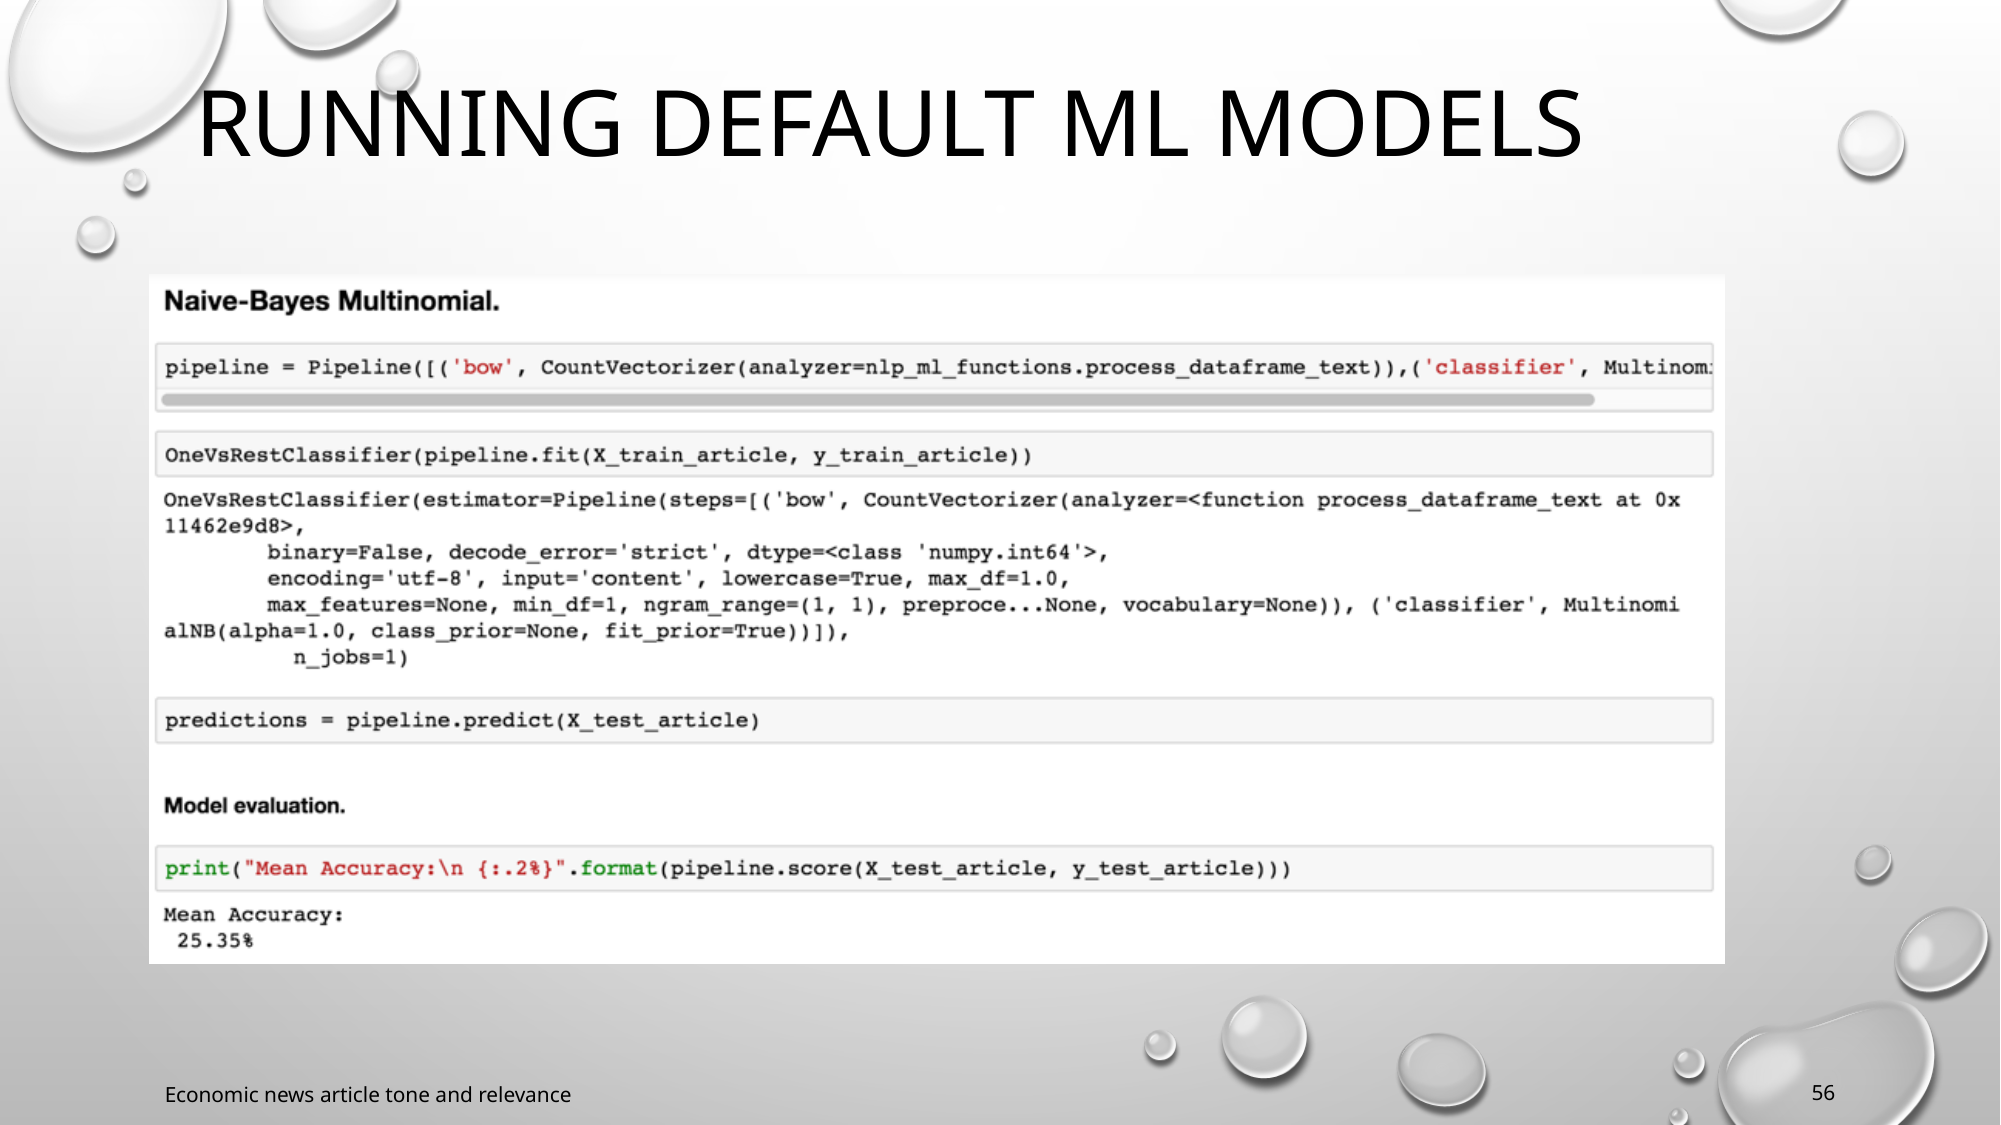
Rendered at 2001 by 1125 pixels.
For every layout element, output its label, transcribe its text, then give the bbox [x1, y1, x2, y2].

picture [0, 0, 2000, 1125]
slide_number 56 [1724, 1063, 1851, 1124]
footer Economic news article tone and relevance [149, 1063, 1245, 1124]
title Running default ml models [180, 47, 1830, 206]
